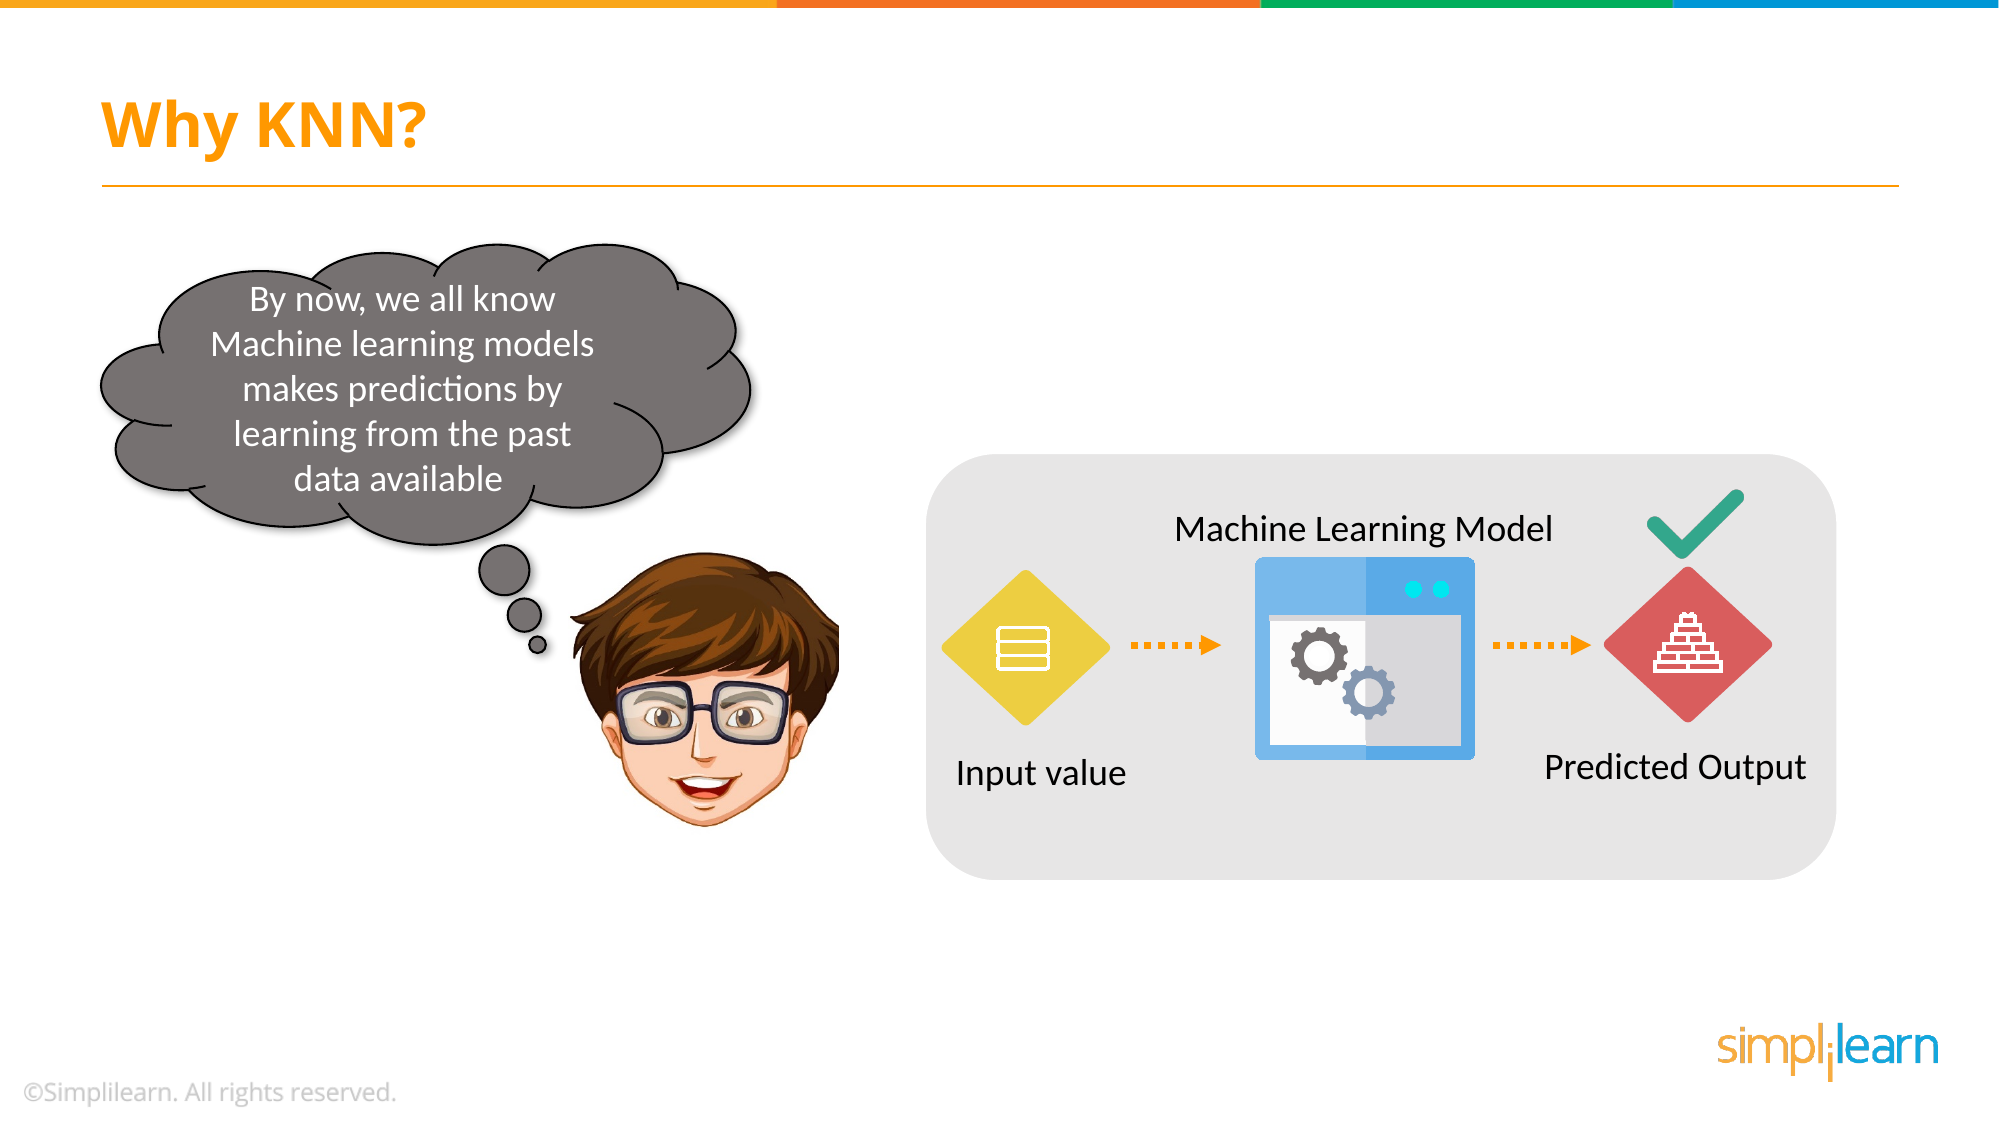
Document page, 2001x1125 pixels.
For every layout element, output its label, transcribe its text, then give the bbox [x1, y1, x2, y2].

picture [1710, 1014, 1946, 1089]
text_box By now, we all know Machine learning models makes predictions by learning from the past data available [99, 243, 752, 546]
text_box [924, 453, 1949, 882]
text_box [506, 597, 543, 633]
text_box By now, we all know Machine learning models makes predictions by learning from the past data available [478, 544, 531, 597]
picture [0, 0, 1673, 8]
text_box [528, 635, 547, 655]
picture [0, 1066, 413, 1125]
title Why KNN? [101, 93, 1900, 165]
picture [567, 550, 839, 835]
